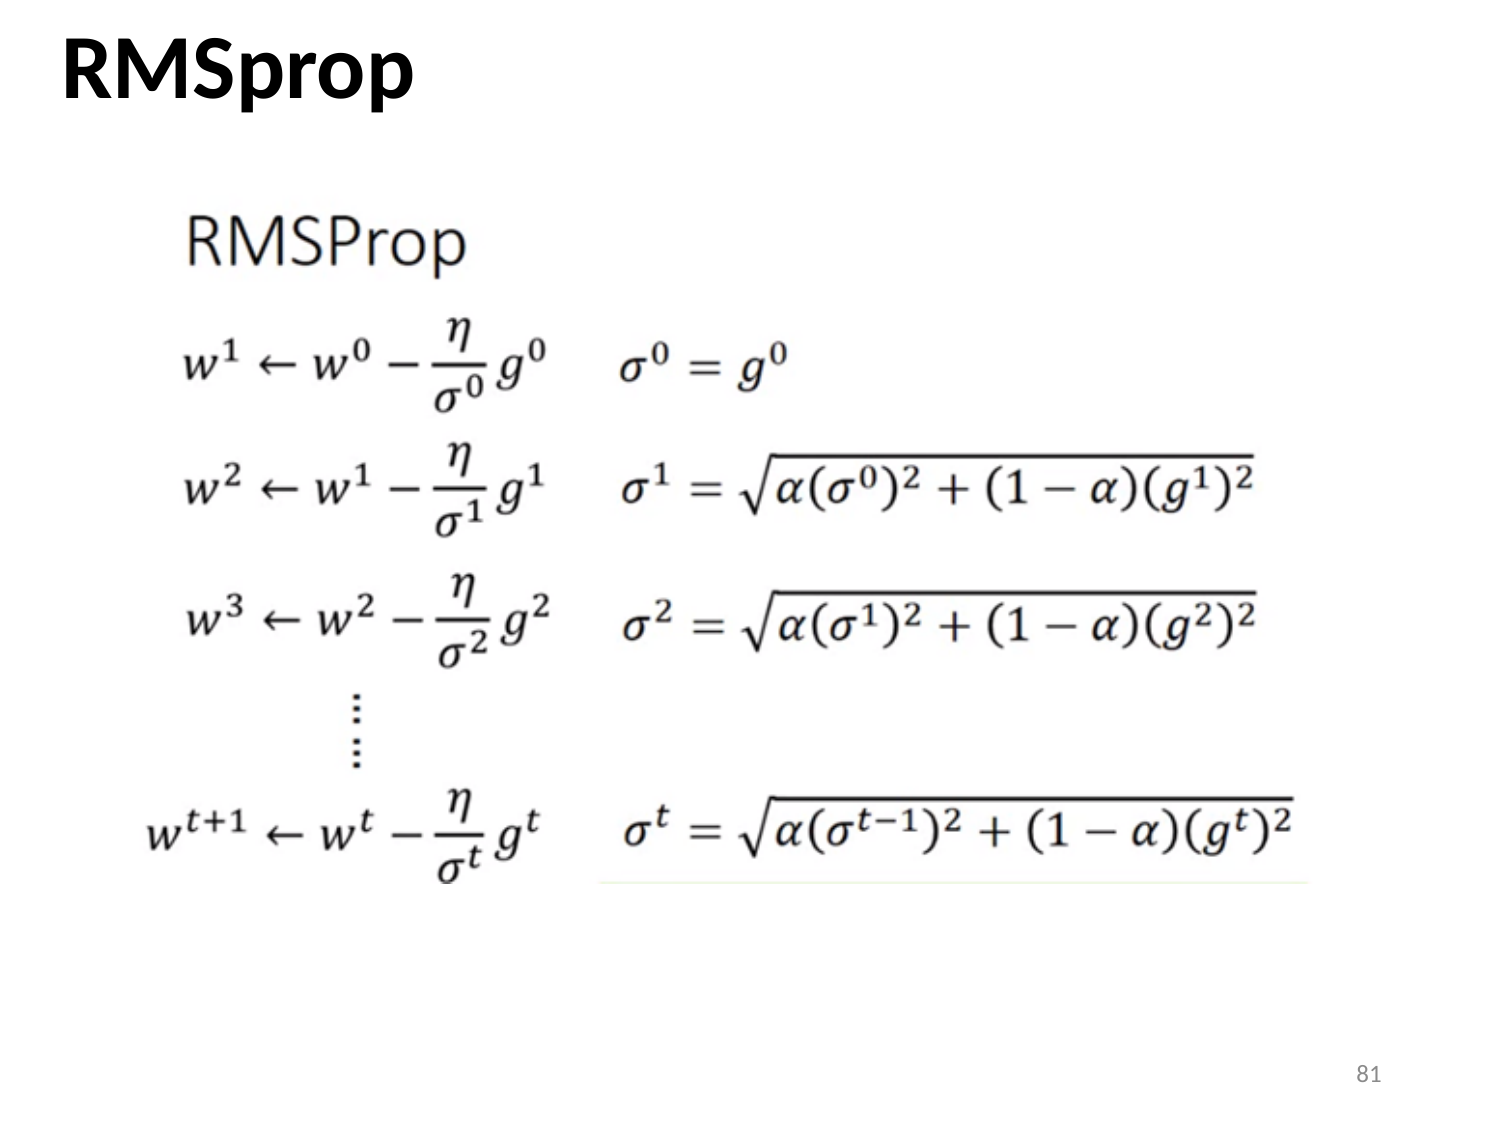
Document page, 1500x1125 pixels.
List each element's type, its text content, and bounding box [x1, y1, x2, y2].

text_box RMSprop [46, 0, 431, 125]
slide_number 81 [1059, 1042, 1397, 1103]
picture [88, 154, 1397, 884]
